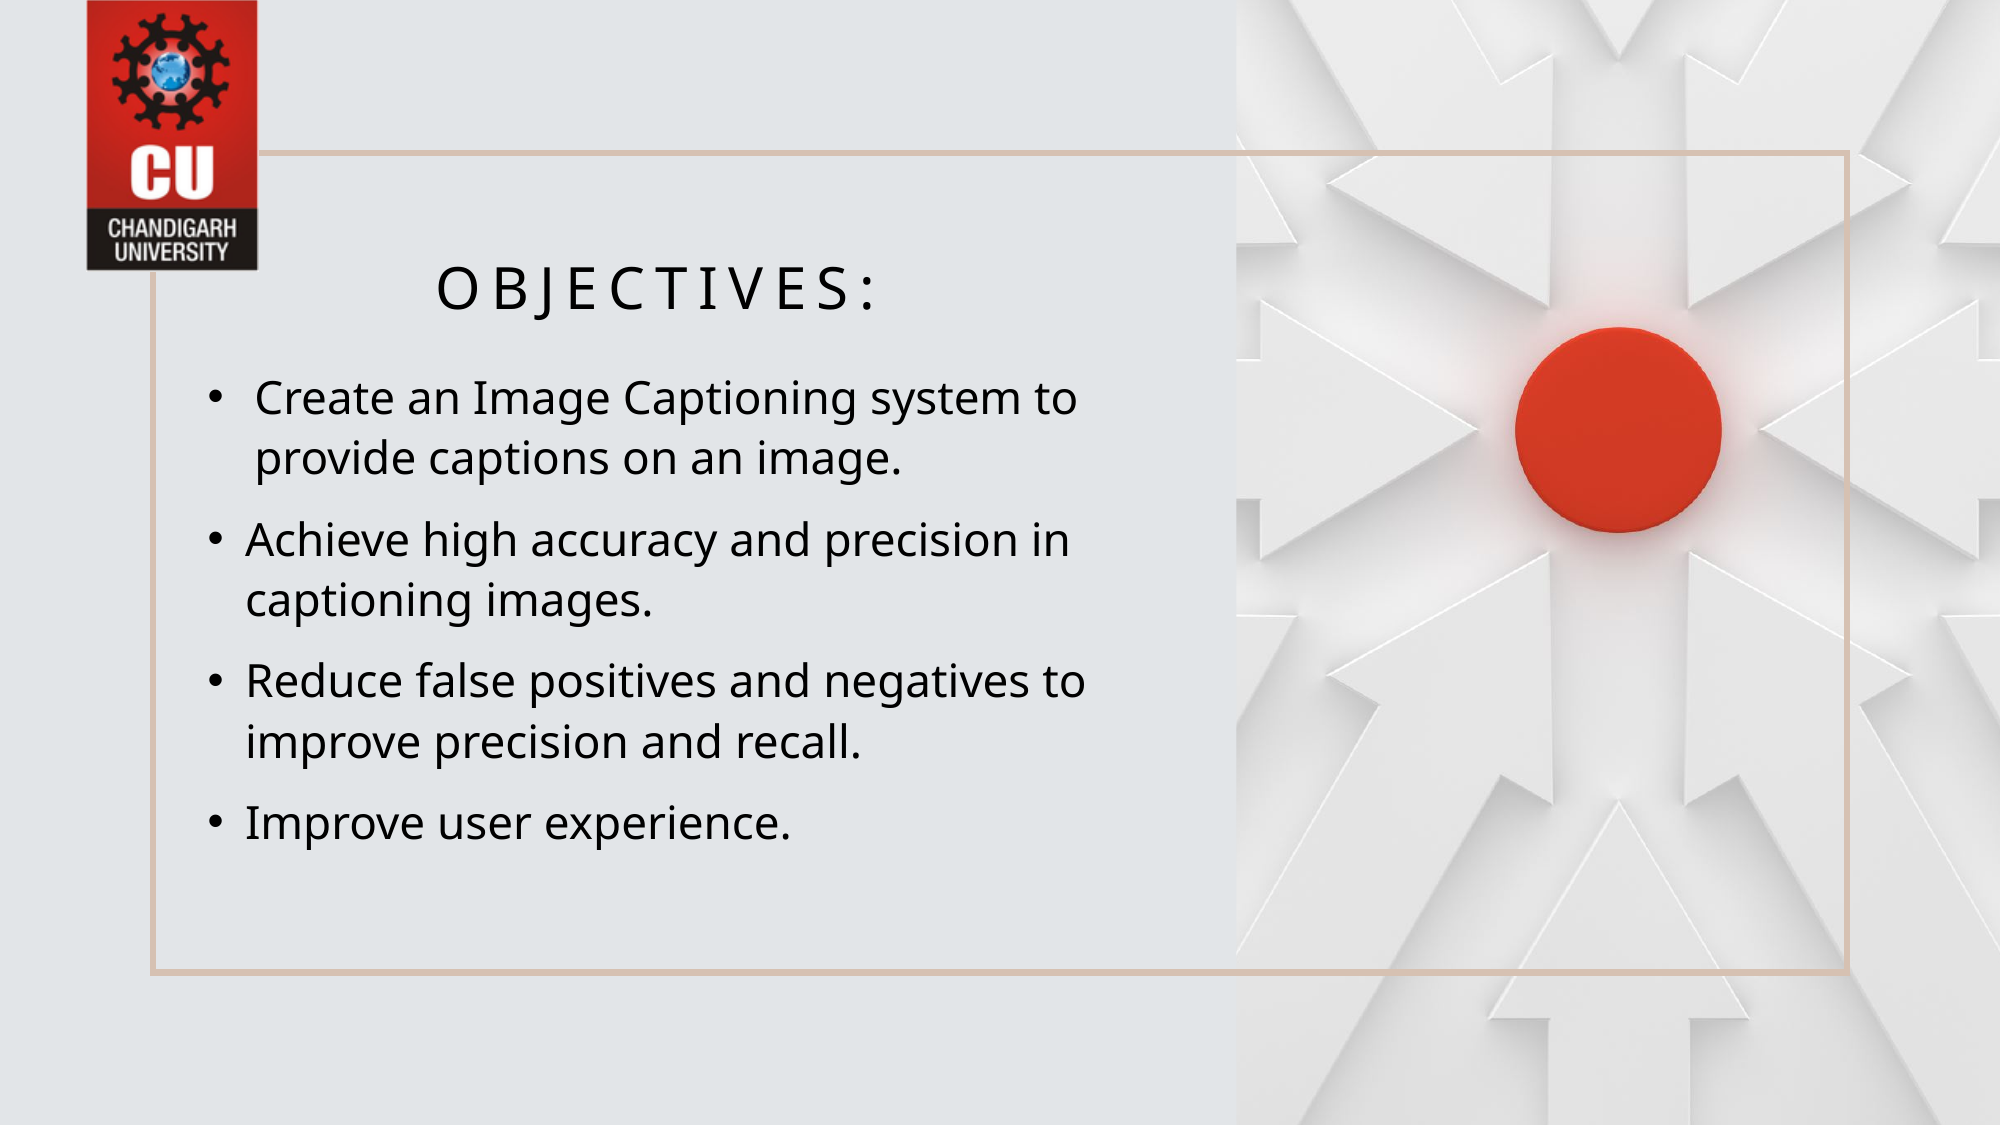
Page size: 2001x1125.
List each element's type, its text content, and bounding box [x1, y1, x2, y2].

list Create an Image Captioning system to provide captions on an image. Achieve high accuracy and precision in captioning images. Reduce false positives and negatives to improve precision and recall. Improve user experience. [192, 355, 1232, 934]
text_box [152, 152, 1236, 973]
title Objectives: [192, 187, 1118, 329]
text_box [0, 0, 1236, 1125]
picture [86, 0, 259, 272]
picture [1236, 0, 2000, 1125]
